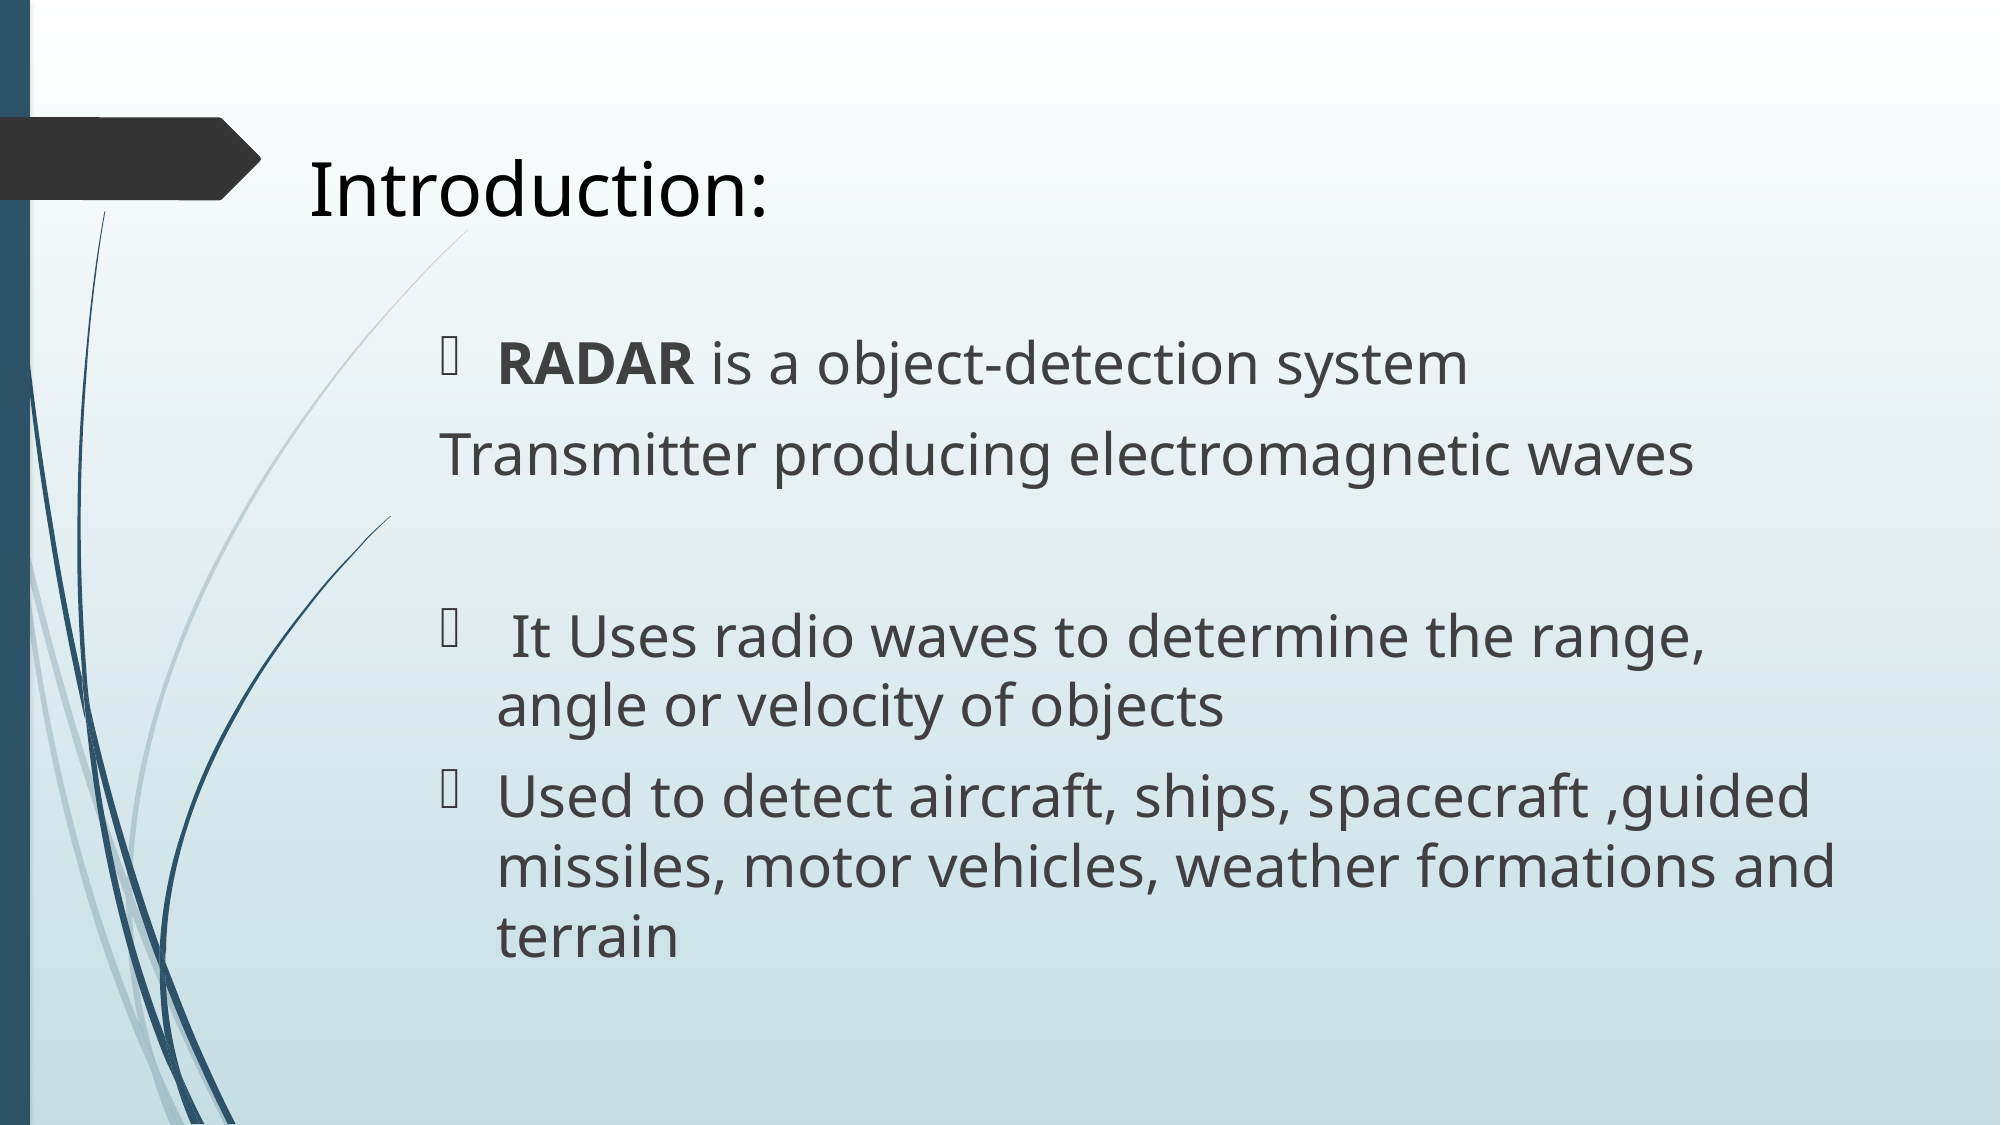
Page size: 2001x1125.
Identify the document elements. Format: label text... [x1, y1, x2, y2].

list RADAR is a object-detection system Transmitter producing electromagnetic waves It Uses radio waves to determine the range, angle or velocity of objects Used to detect aircraft, ships, spacecraft ,guided missiles, motor vehicles, weather formations and terrain [424, 253, 1888, 1013]
title Introduction: [294, 133, 1522, 317]
